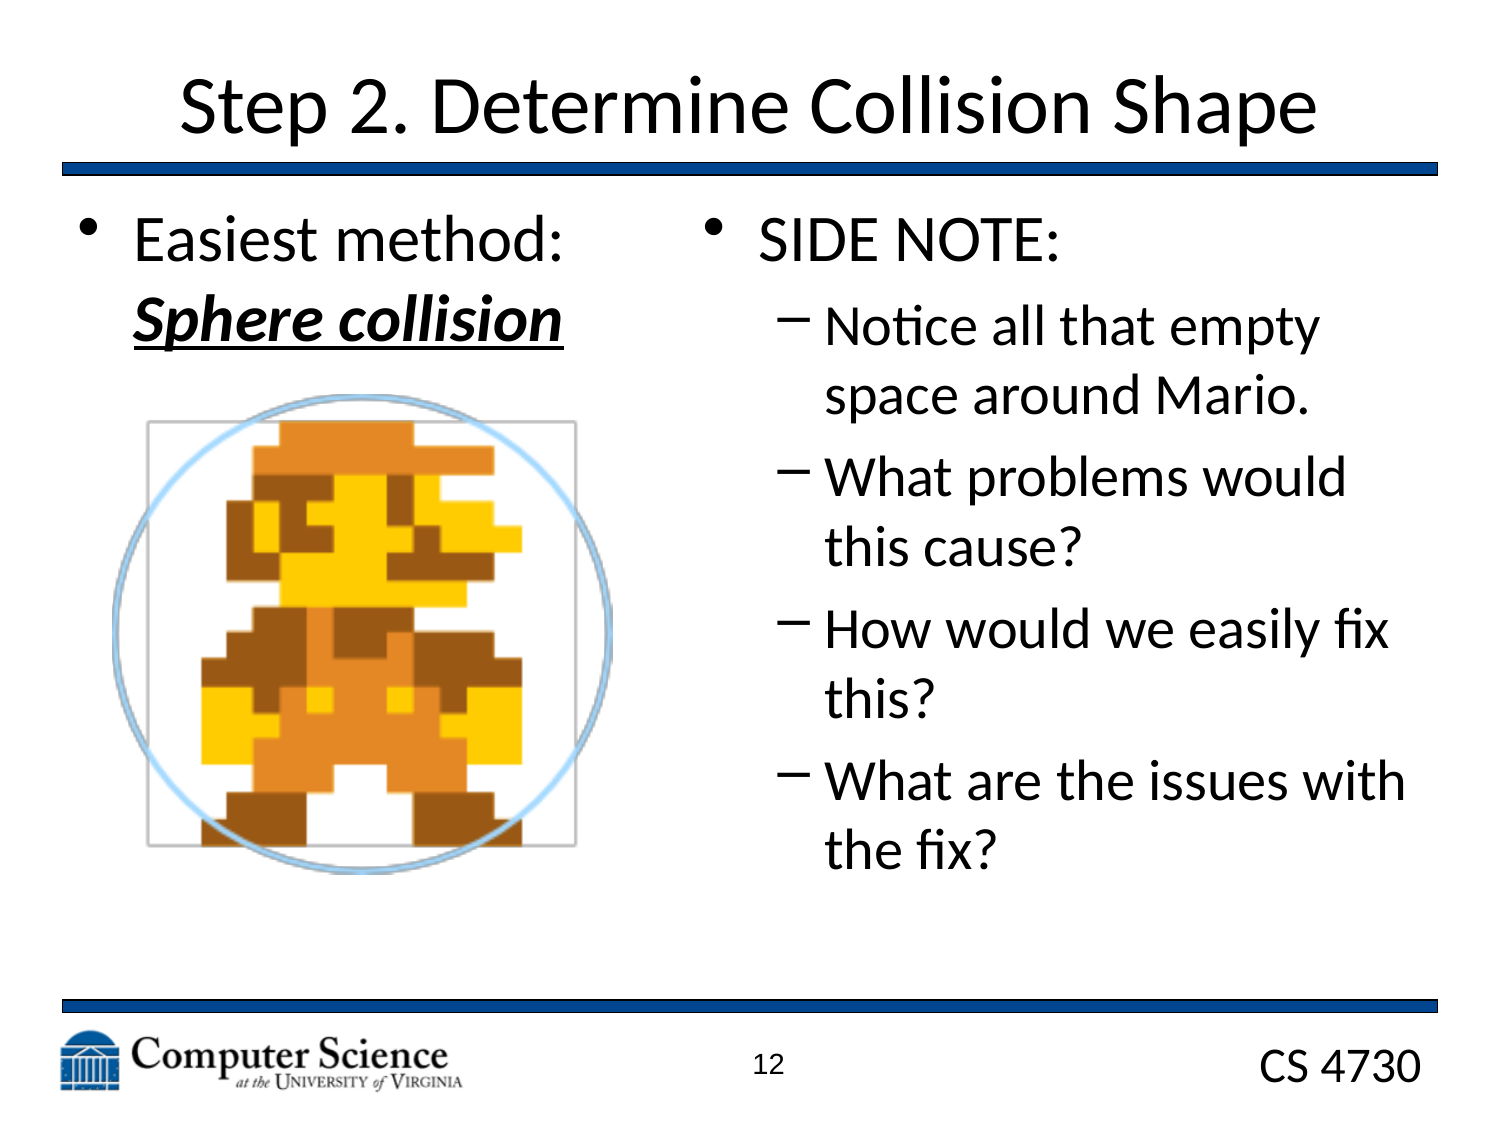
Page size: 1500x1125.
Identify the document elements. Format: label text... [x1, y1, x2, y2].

footer 12 [512, 1037, 1026, 1088]
title Step 2. Determine Collision Shape [62, 49, 1438, 151]
list Easiest method: Sphere collision [62, 187, 626, 1001]
text_box SIDE NOTE: Notice all that empty space around Mario. What problems would this cause? How would we easily fix this? What are the issues with the fix? [687, 187, 1438, 1000]
picture [112, 394, 613, 876]
picture [50, 1024, 472, 1101]
